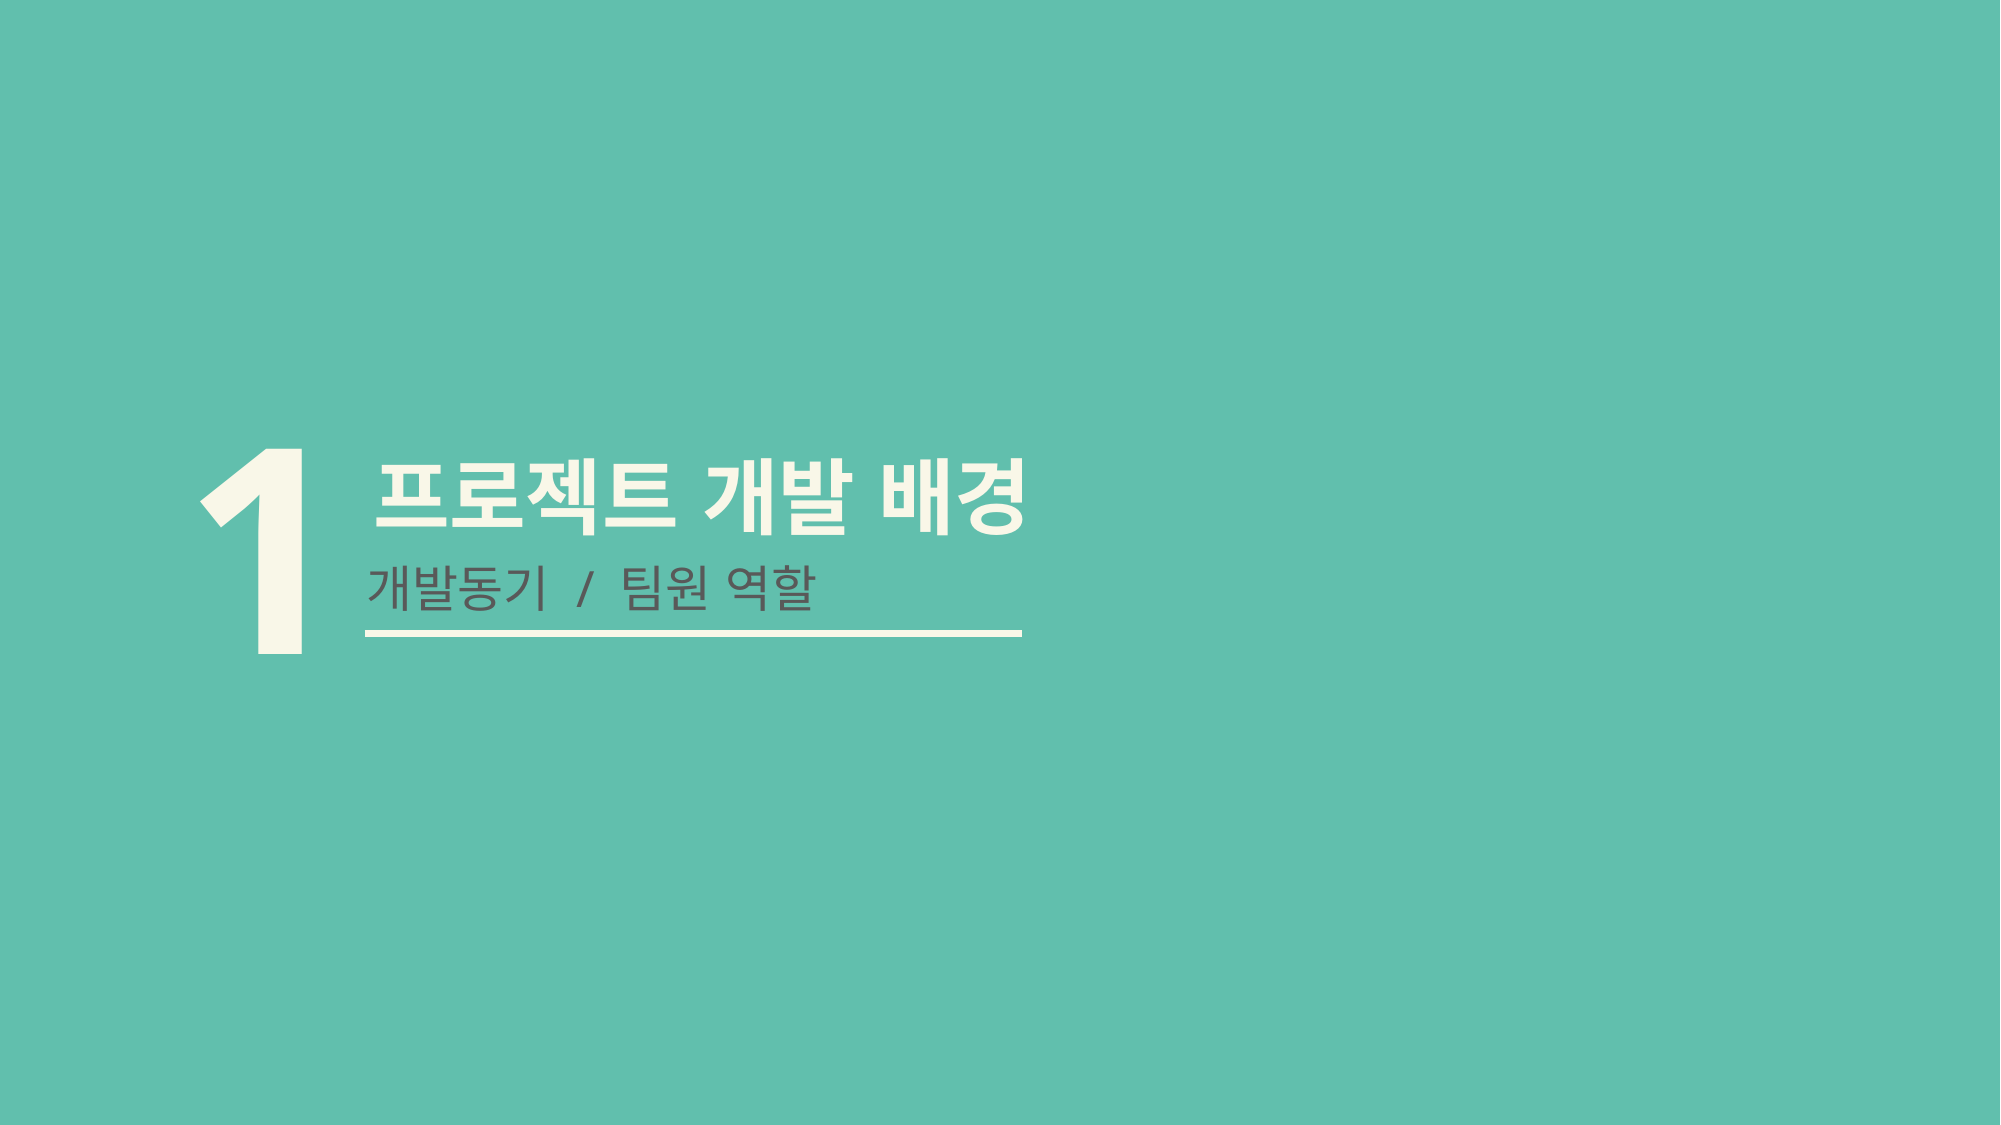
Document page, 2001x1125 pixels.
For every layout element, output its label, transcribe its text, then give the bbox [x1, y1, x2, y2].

text_box 1 [169, 359, 364, 720]
text_box 개발동기 / 팀원 역할 [364, 553, 847, 626]
text_box 프로젝트 개발 배경 [364, 437, 1070, 553]
